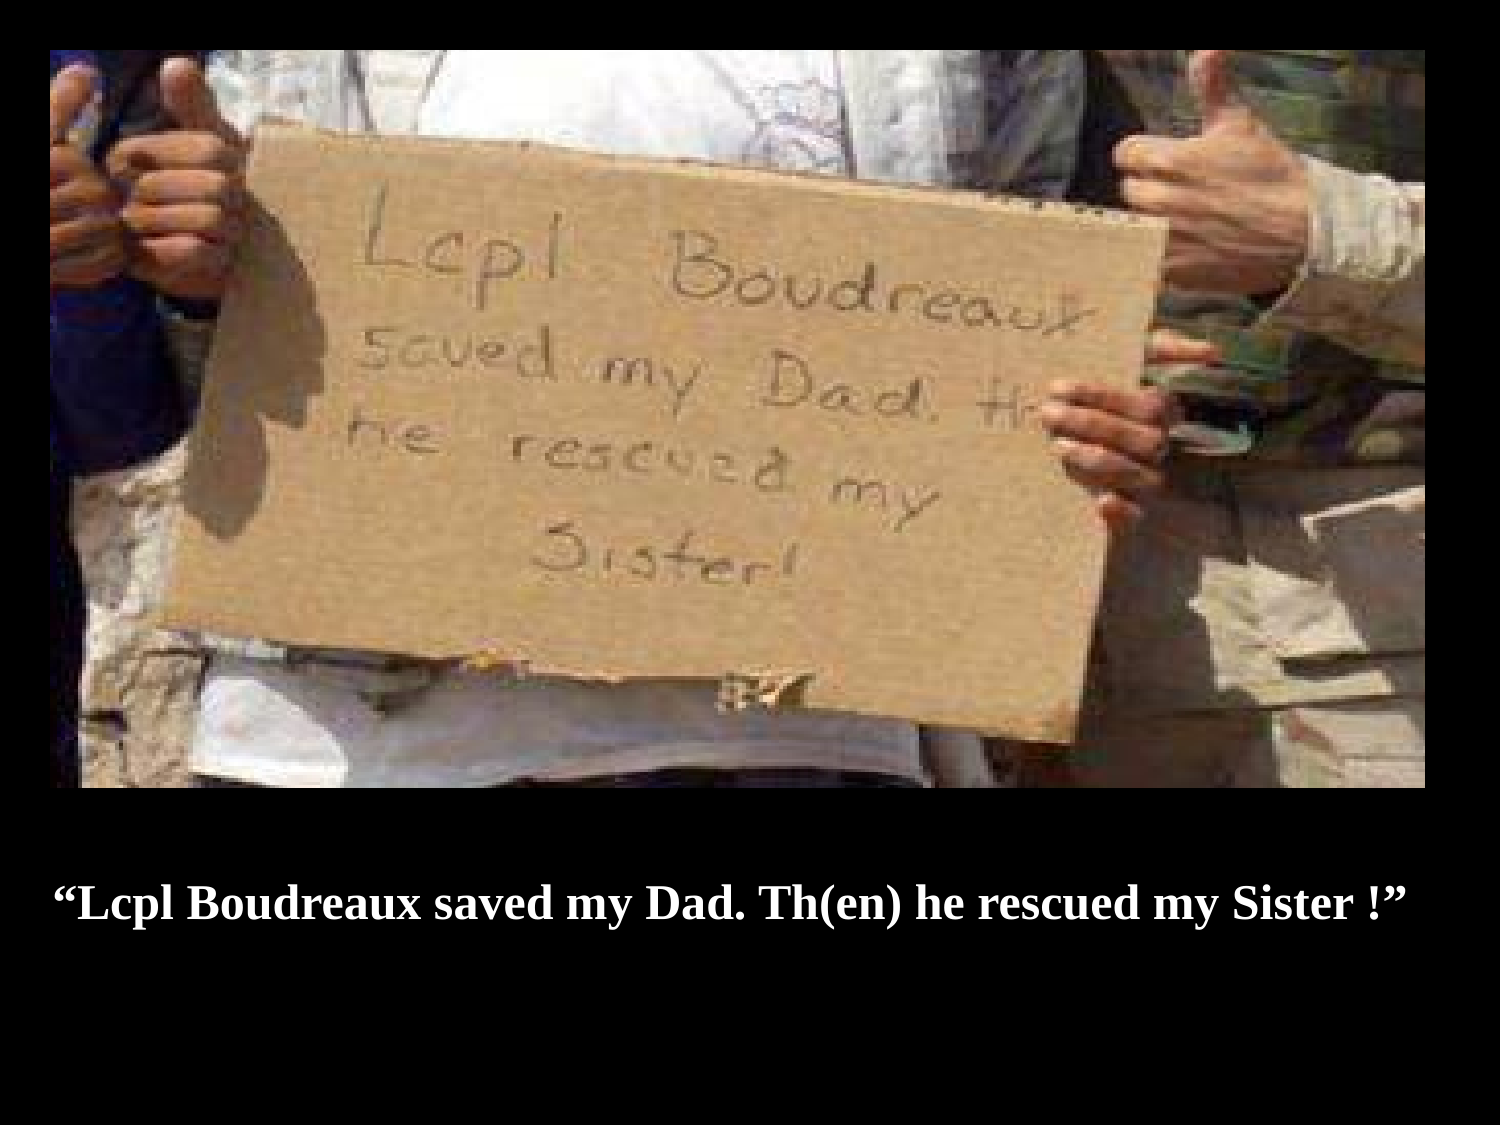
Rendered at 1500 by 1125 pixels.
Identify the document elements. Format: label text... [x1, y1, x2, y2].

picture [49, 49, 1426, 788]
text_box “Lcpl Boudreaux saved my Dad. Th(en) he rescued my Sister !” [37, 862, 1500, 938]
